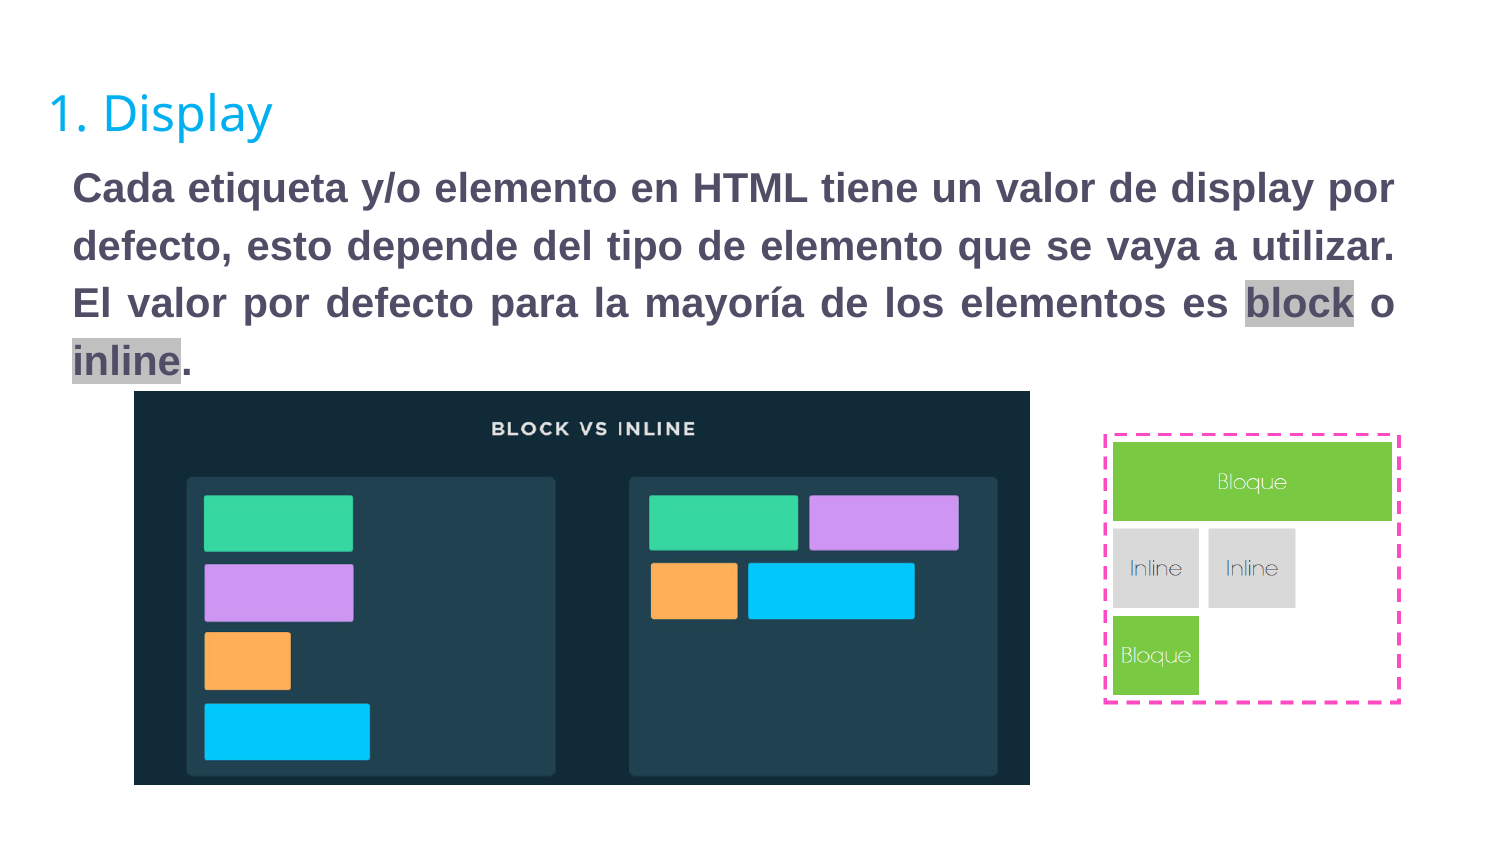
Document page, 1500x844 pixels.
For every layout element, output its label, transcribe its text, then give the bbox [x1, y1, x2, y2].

title 1. Display [32, 32, 1321, 138]
picture [134, 391, 1030, 785]
picture [1089, 425, 1411, 709]
list Cada etiqueta y/o elemento en HTML tiene un valor de display por defecto, esto depende del tipo de elemento que se vaya a utilizar. El valor por defecto para la mayoría de los elementos es block o inline. [32, 138, 1411, 482]
